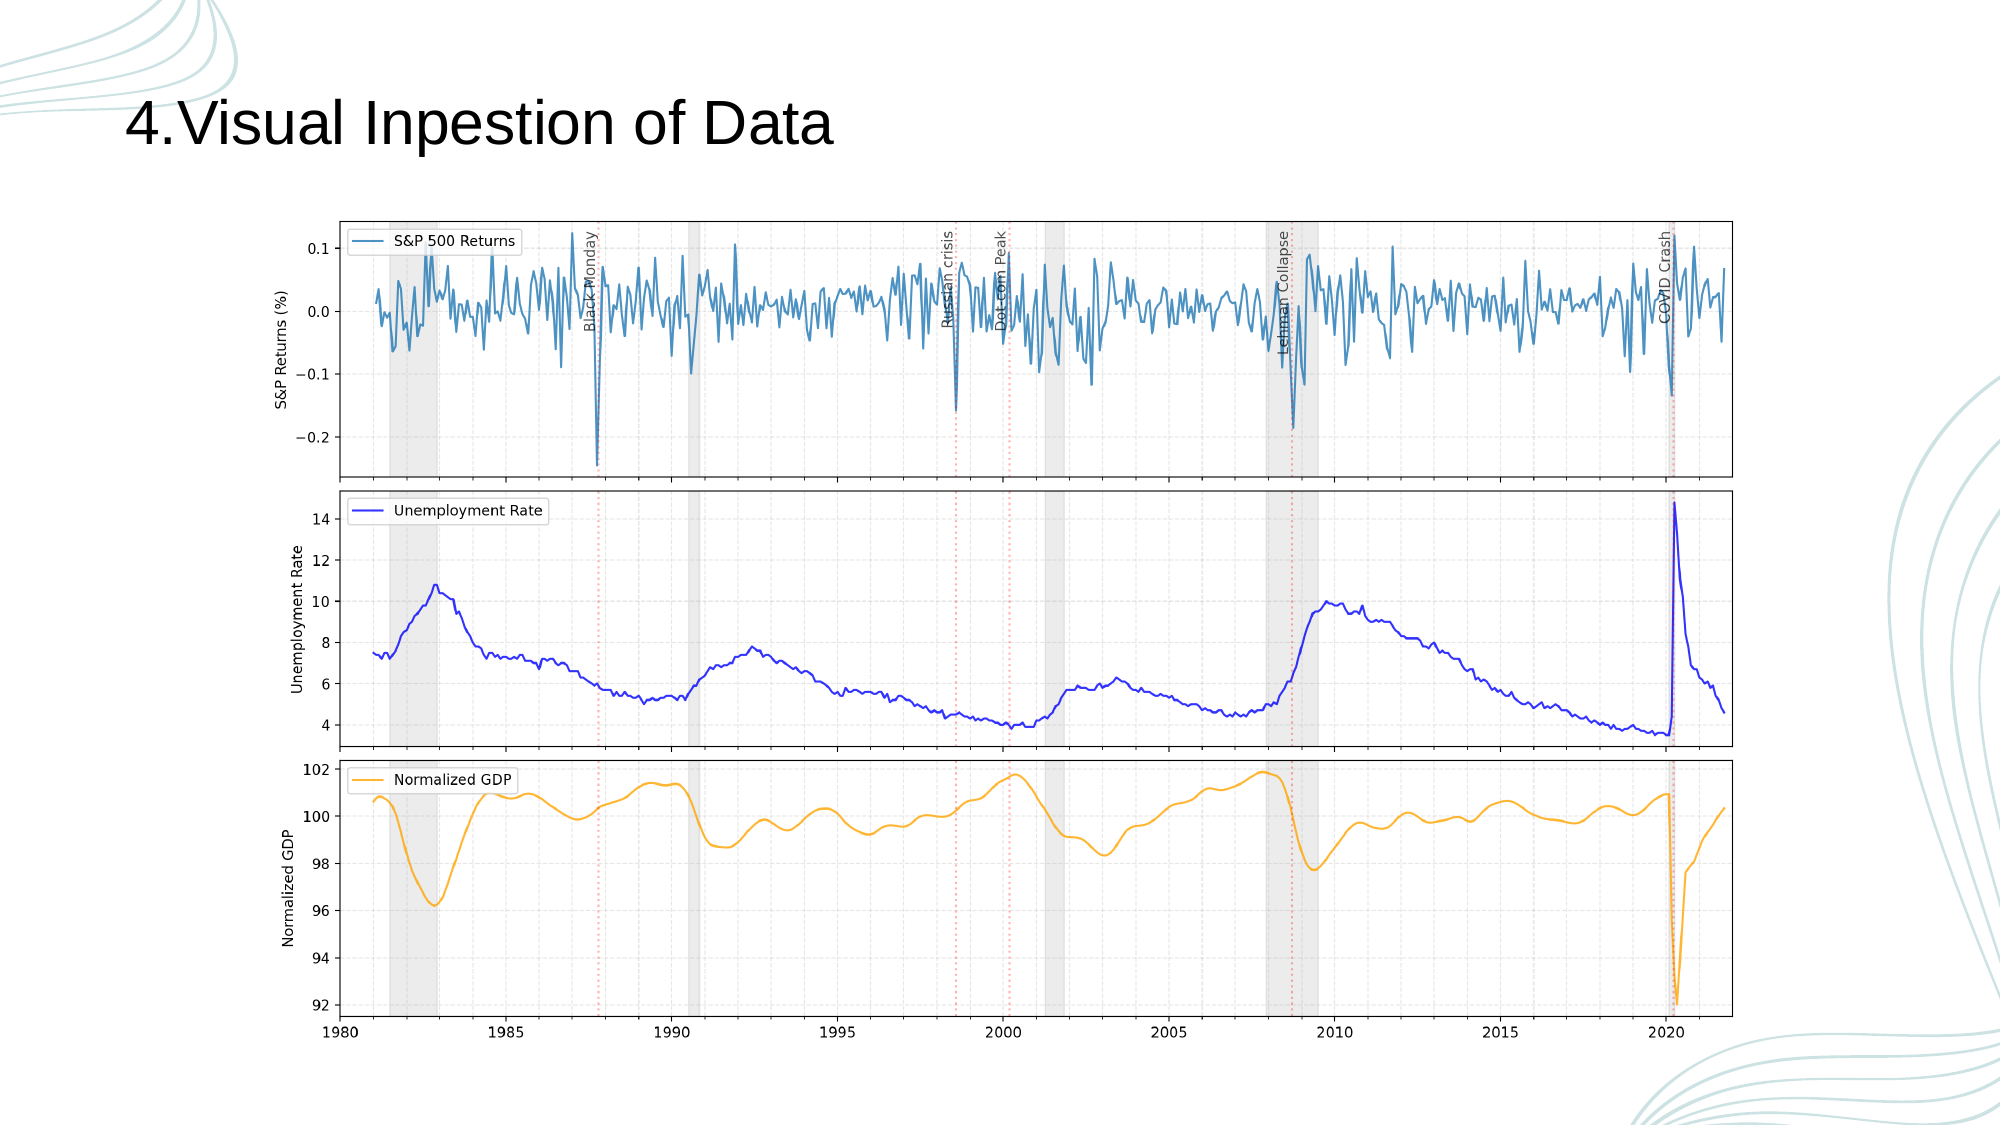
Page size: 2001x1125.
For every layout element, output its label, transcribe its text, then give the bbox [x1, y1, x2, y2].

text_box 4.Visual Inpestion of Data [109, 70, 1891, 178]
picture [258, 212, 1742, 1040]
